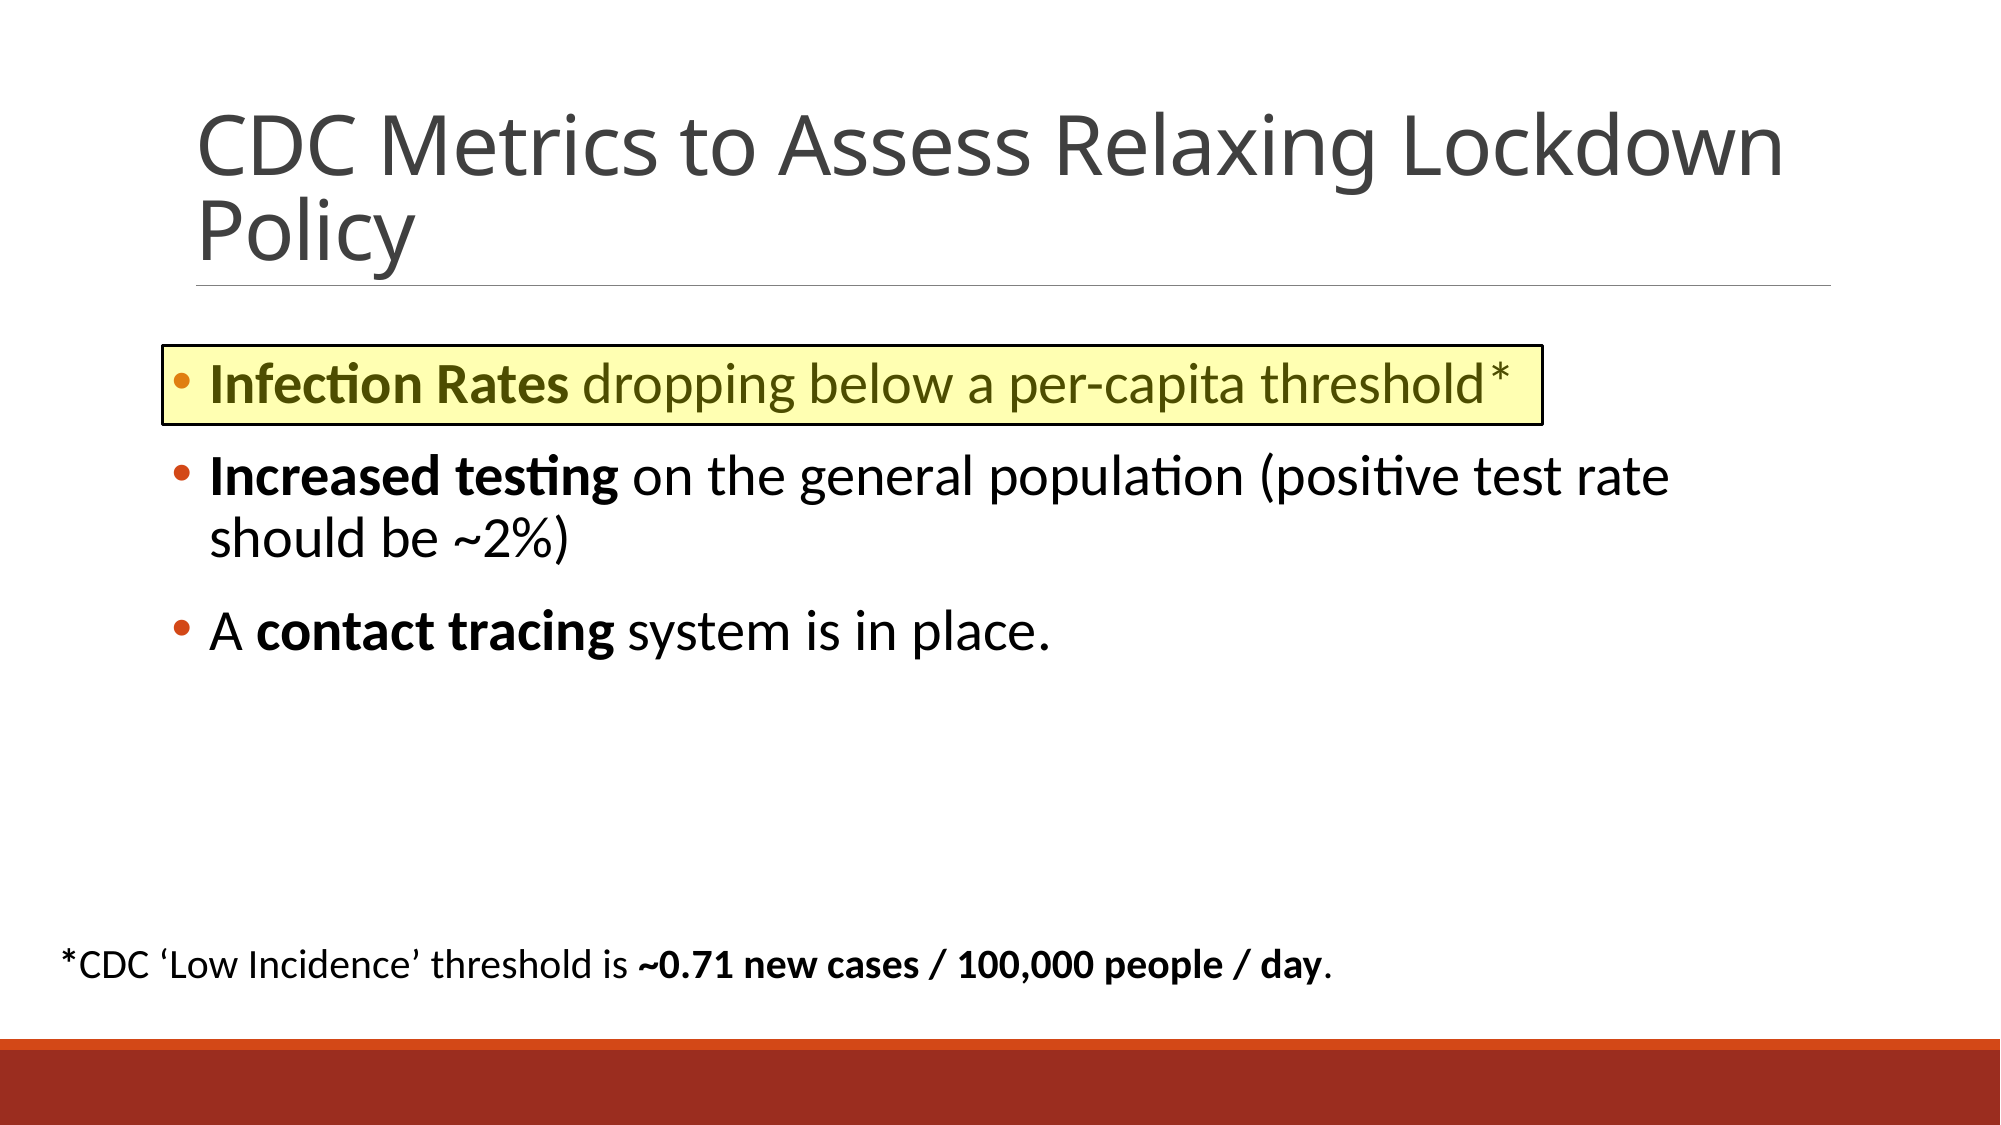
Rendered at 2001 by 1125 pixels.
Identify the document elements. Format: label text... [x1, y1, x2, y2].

text_box *CDC ‘Low Incidence’ threshold is ~0.71 new cases / 100,000 people / day. [43, 929, 1453, 994]
title CDC Metrics to Assess Relaxing Lockdown Policy [180, 47, 1830, 285]
text_box [161, 344, 1544, 426]
list Infection Rates dropping below a per-capita threshold* Increased testing on the general population (positive test rate should be ~2%) A contact tracing system is in place. [162, 345, 1813, 734]
